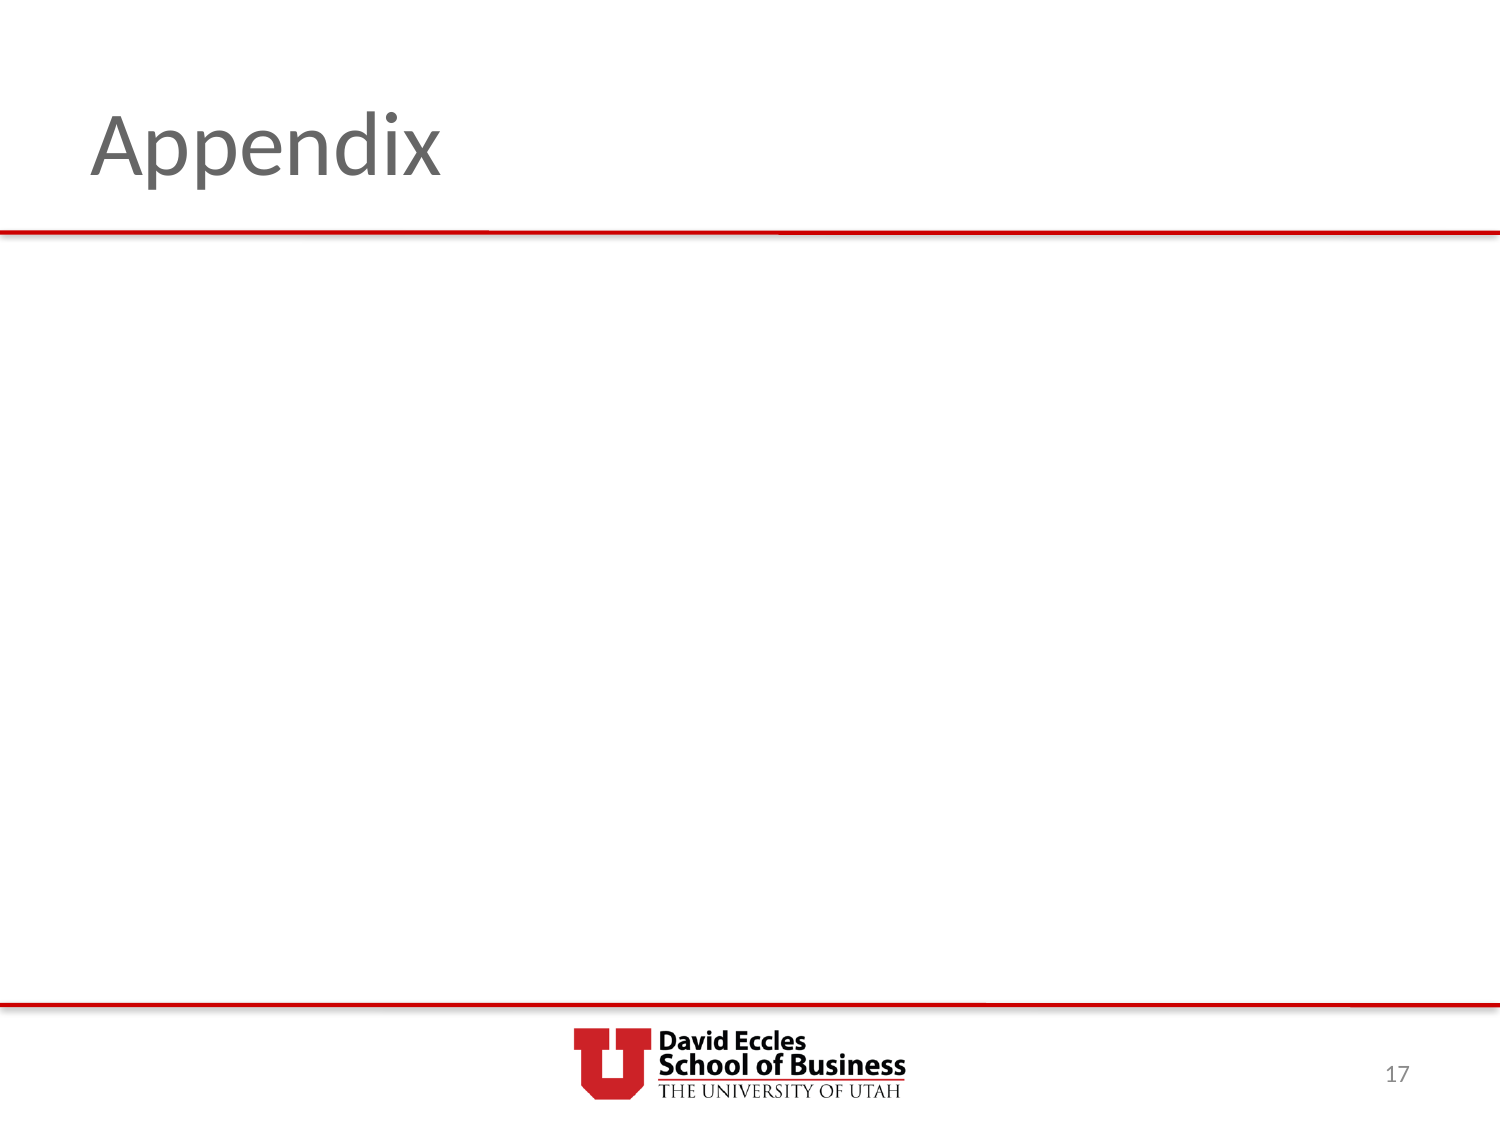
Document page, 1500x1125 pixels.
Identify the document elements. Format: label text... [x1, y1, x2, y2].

title Appendix [75, 45, 1425, 233]
picture [573, 1026, 907, 1102]
slide_number 17 [1074, 1042, 1425, 1103]
